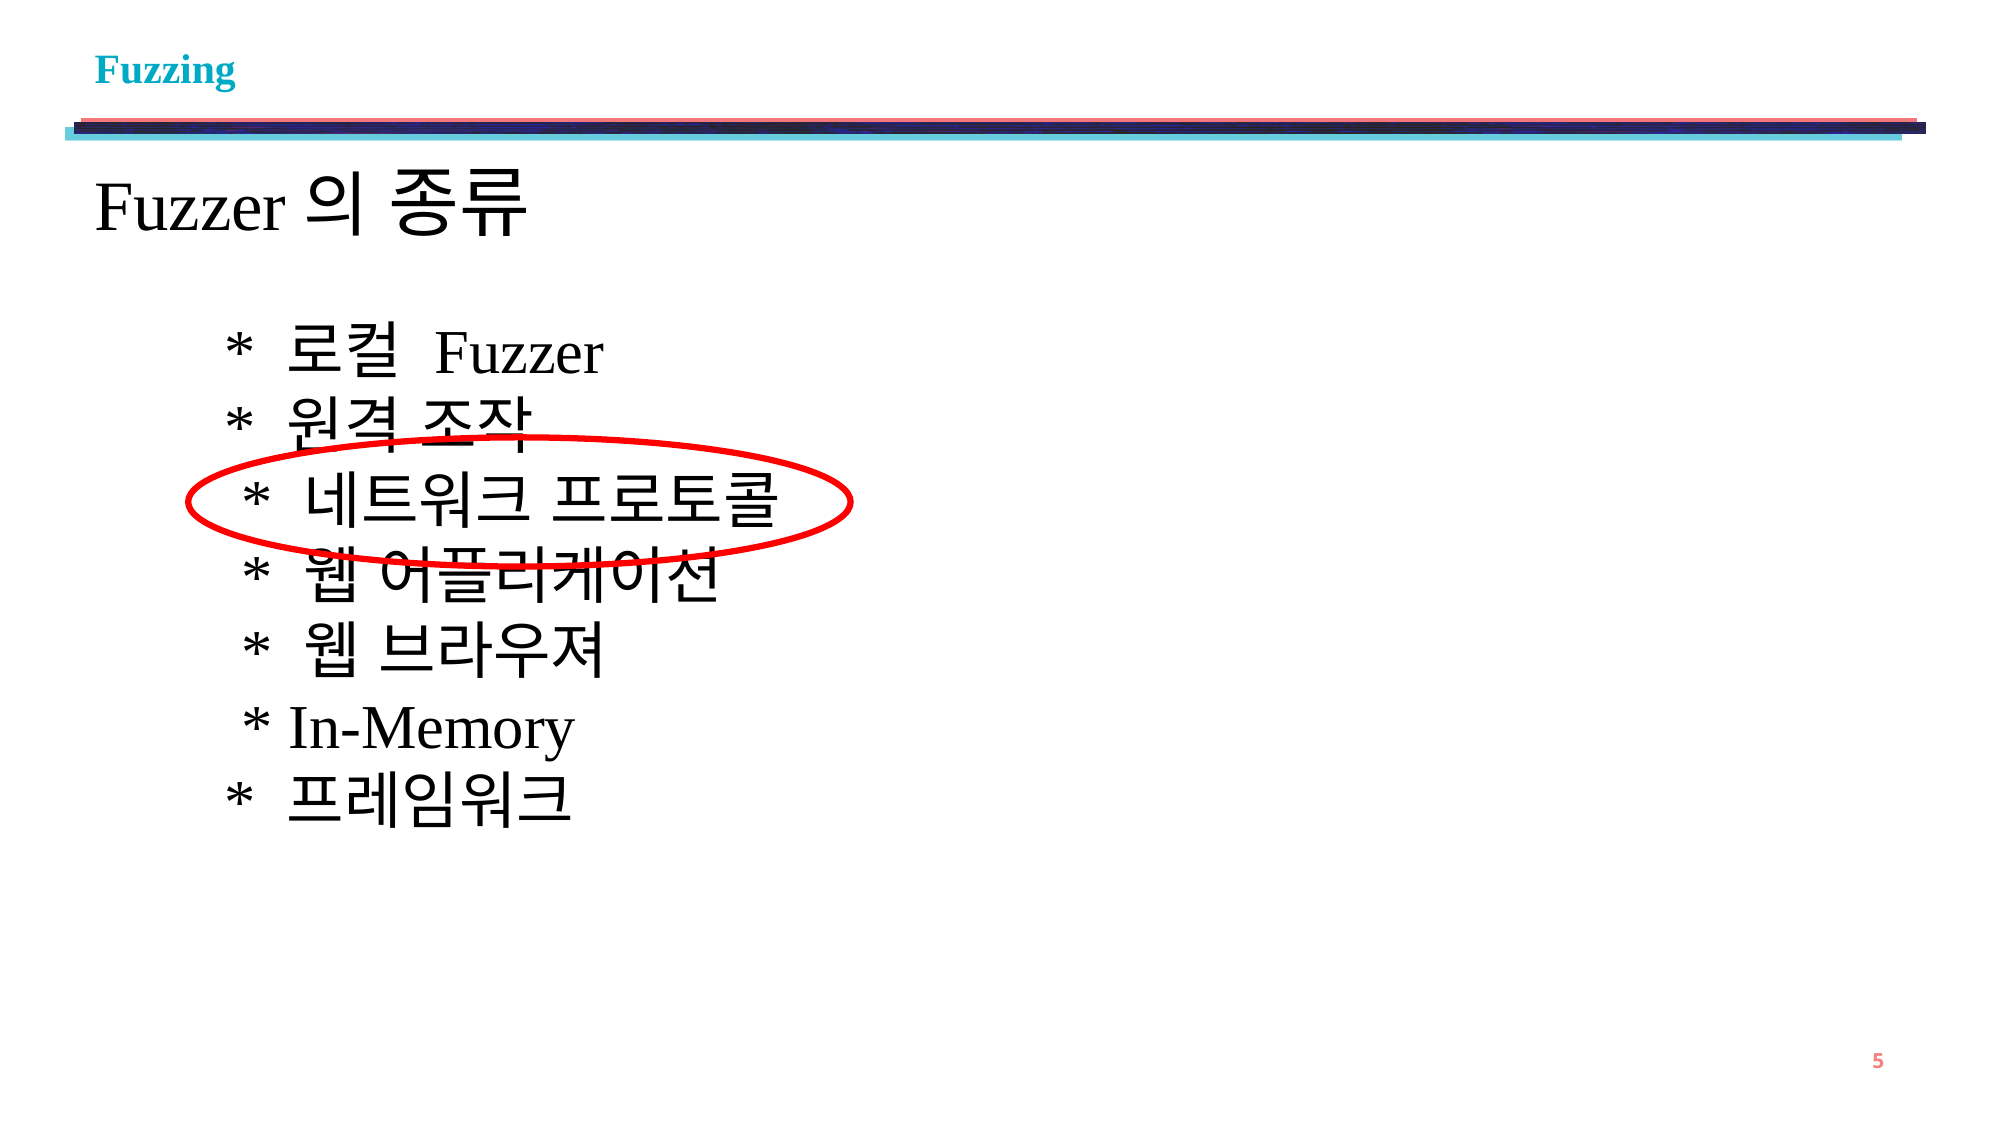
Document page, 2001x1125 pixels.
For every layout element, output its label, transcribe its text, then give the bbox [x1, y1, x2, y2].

text_box * 로컬 Fuzzer * 원격 조작 * 네트워크 프로토콜 * 웹 어플리케이션 * 웹 브라우져 * In-Memory * 프레임워크 [194, 517, 796, 844]
title Fuzzing [79, 27, 1957, 113]
text_box Fuzzer의 종류 [79, 145, 651, 254]
text_box * 로컬 Fuzzer * 원격 조작 * 네트워크 프로토콜 * 웹 어플리케이션 * 웹 브라우져 * In-Memory * 프레임워크 [194, 304, 796, 487]
text_box [187, 436, 852, 568]
